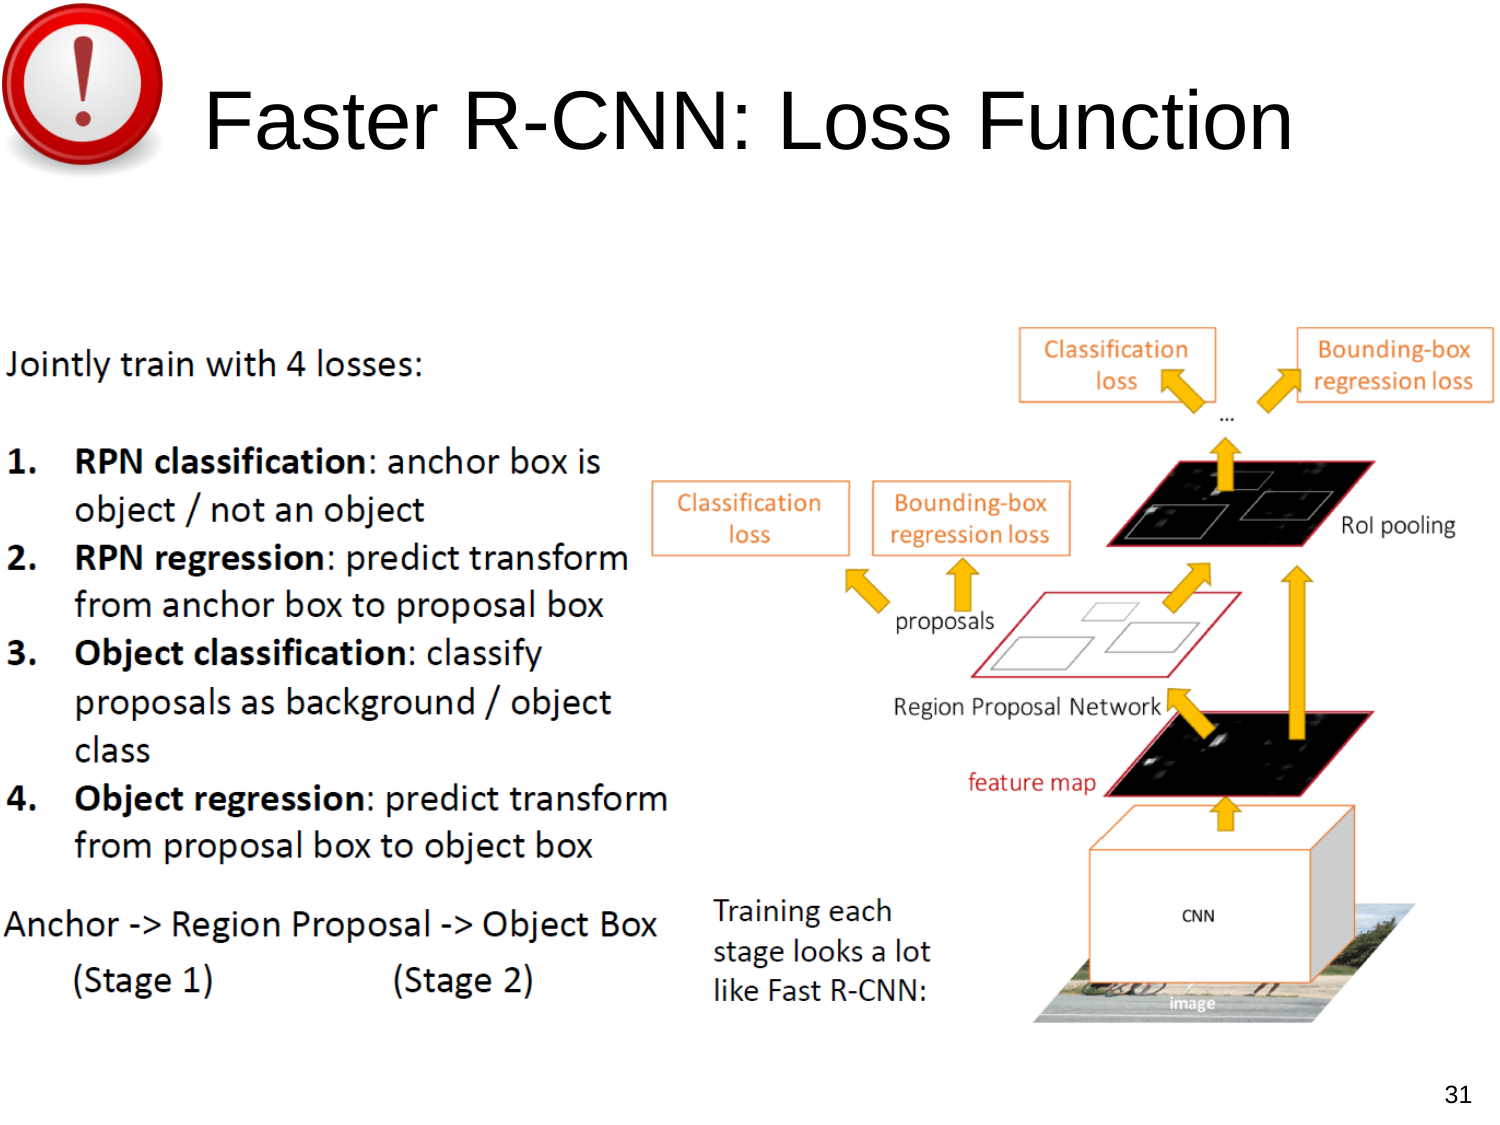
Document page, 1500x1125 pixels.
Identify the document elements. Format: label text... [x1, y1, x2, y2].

title Faster R-CNN: Loss Function [179, 44, 1426, 188]
picture [0, 0, 176, 185]
slide_number 31 [1137, 1070, 1488, 1112]
picture [3, 326, 1497, 1024]
